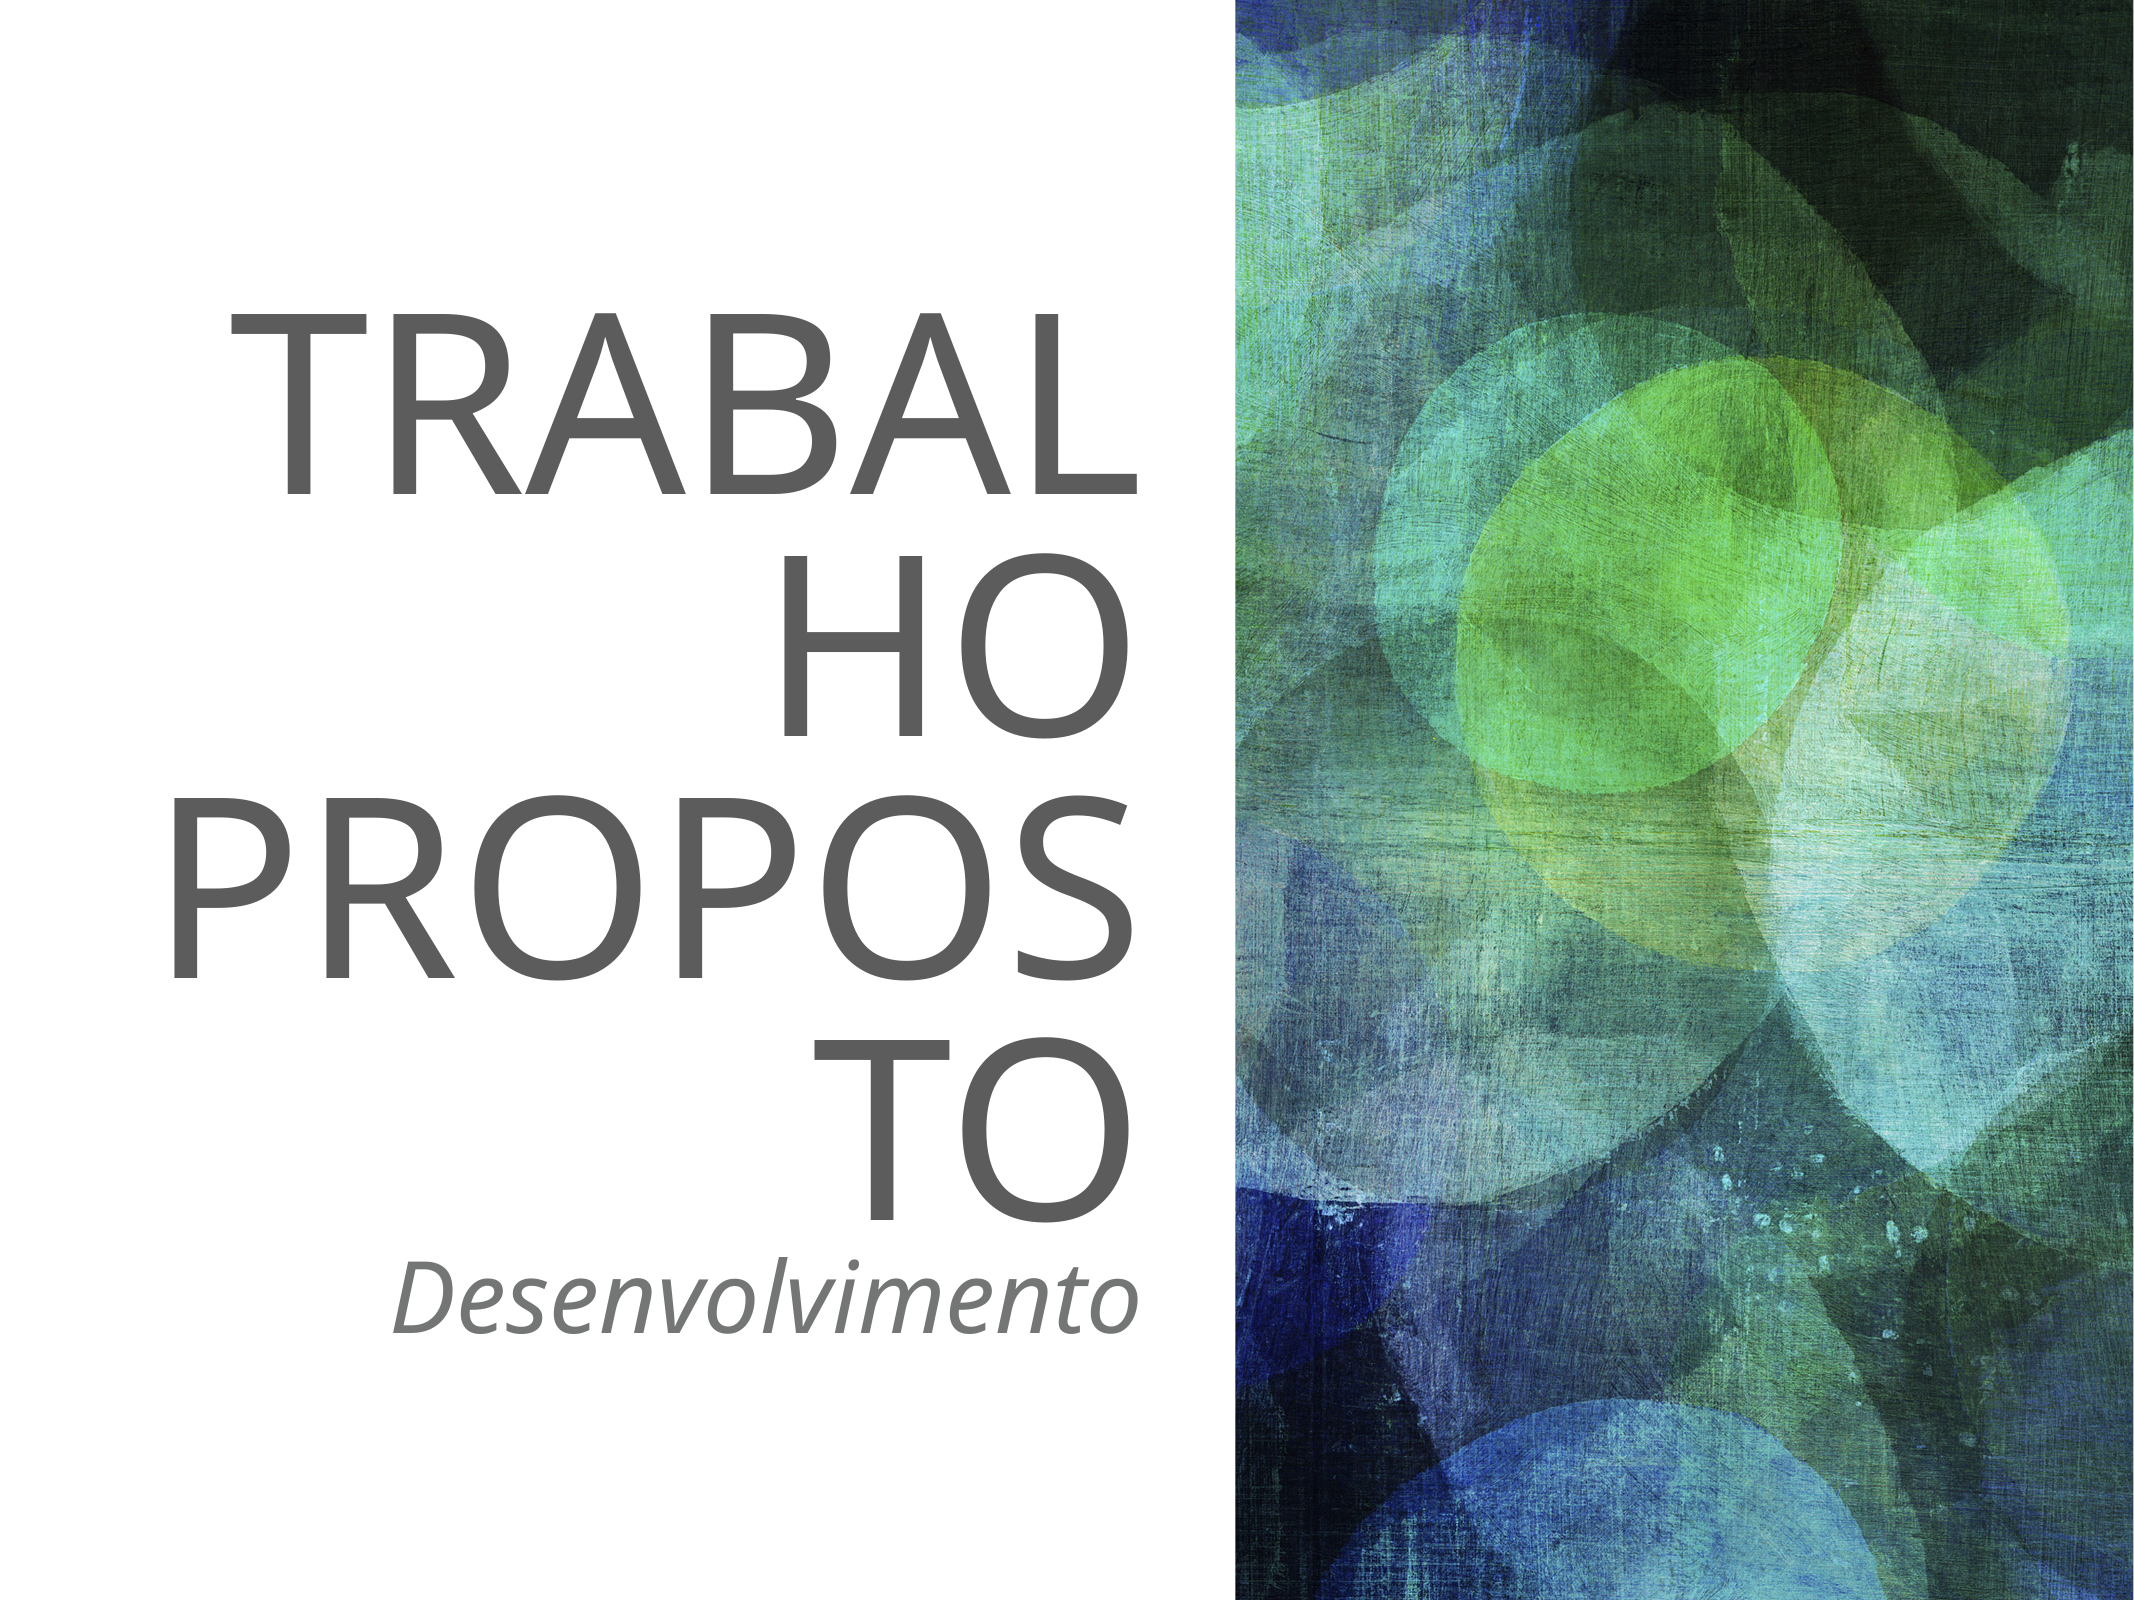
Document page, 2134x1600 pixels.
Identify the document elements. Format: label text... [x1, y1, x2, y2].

picture [1235, 0, 2134, 1600]
title Trabalho Proposto [93, 93, 1153, 1257]
list Desenvolvimento [93, 1257, 1153, 1482]
